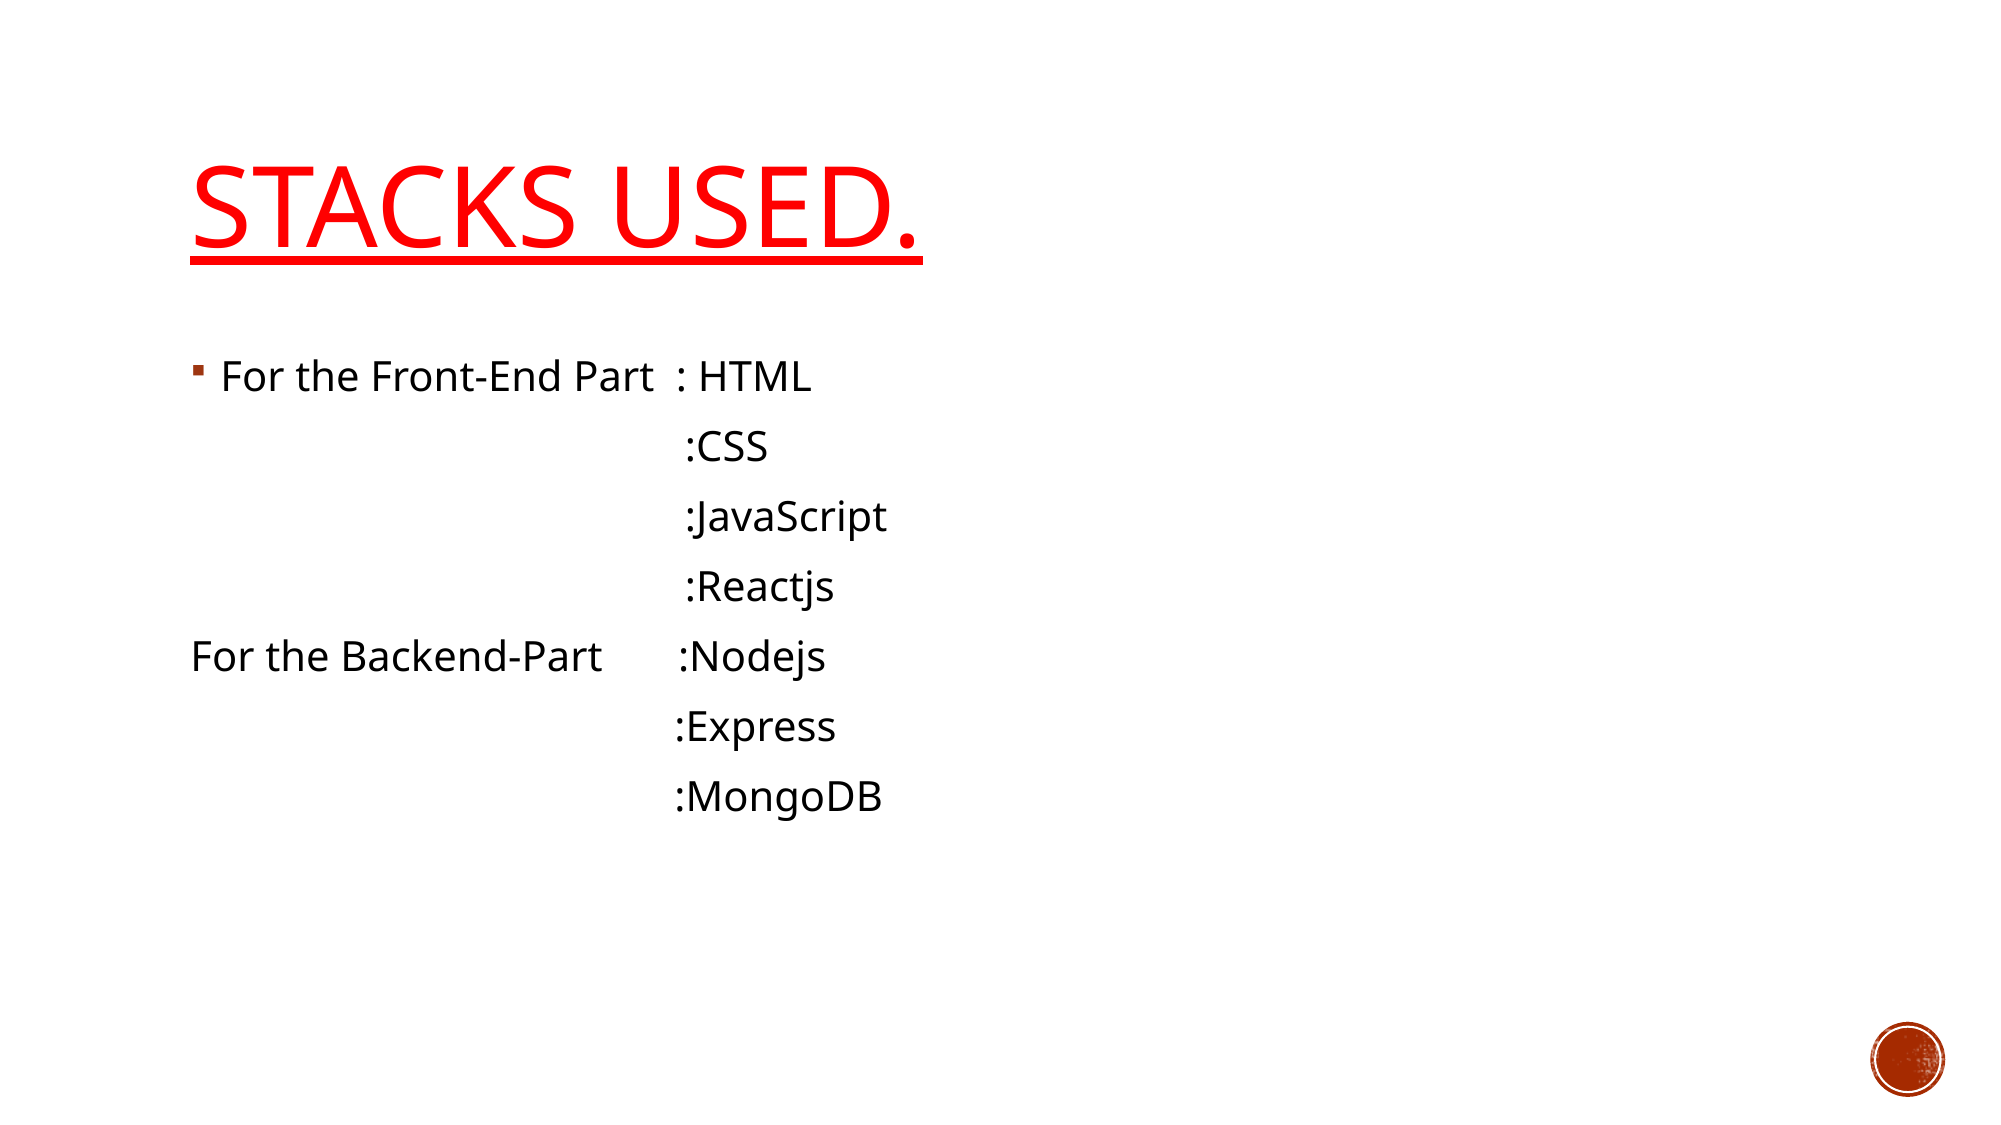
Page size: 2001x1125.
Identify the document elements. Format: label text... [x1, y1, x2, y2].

title Stacks Used. [175, 79, 1826, 344]
list For the Front-End Part : HTML :CSS :JavaScript :Reactjs For the Backend-Part :Nodejs :Express :MongoDB [175, 348, 1826, 1013]
